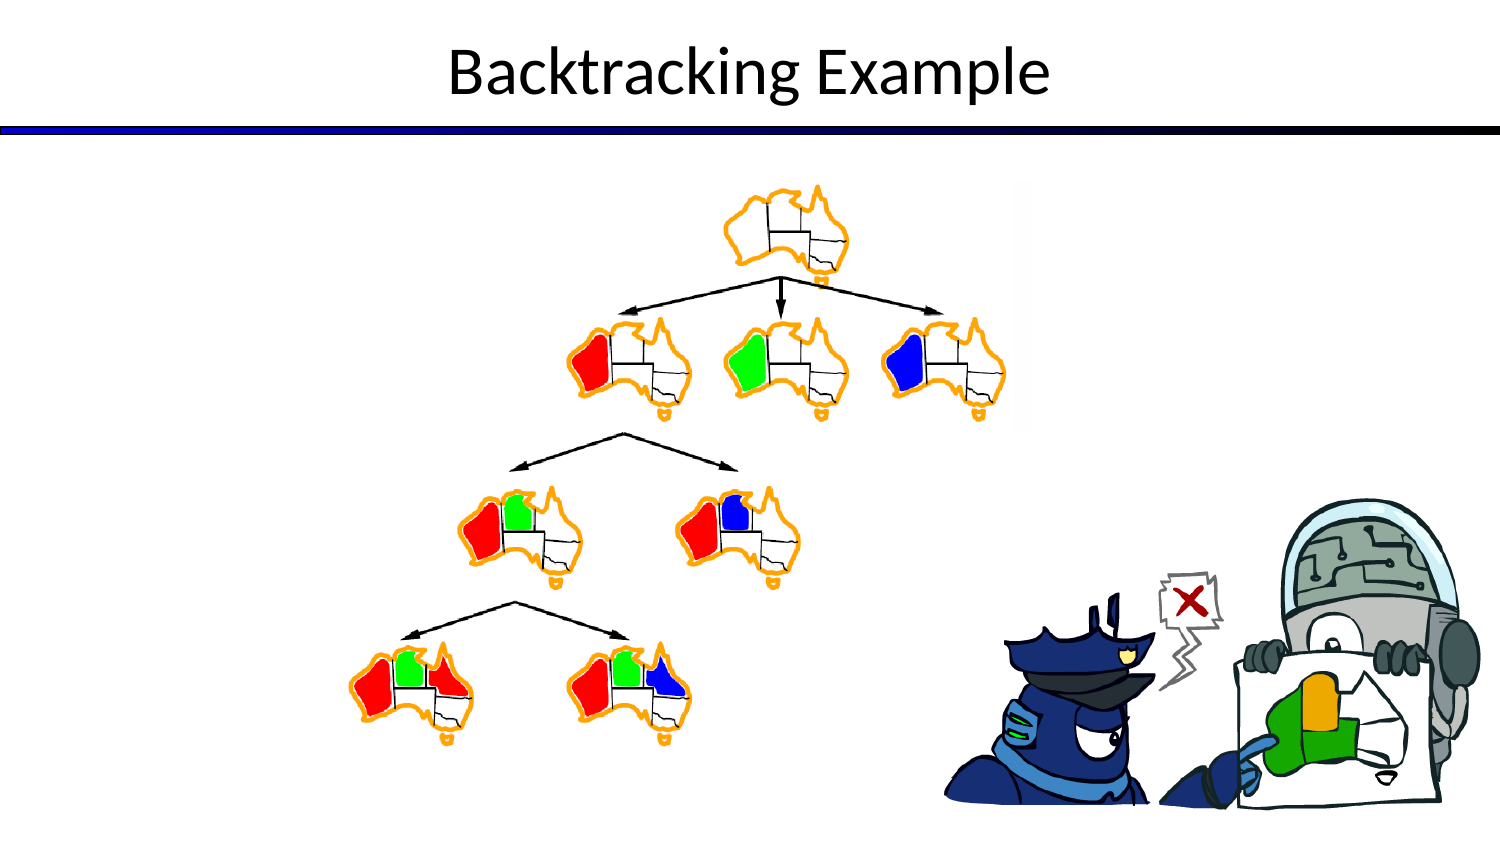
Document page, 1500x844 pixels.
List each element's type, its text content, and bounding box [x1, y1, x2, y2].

title Backtracking Example [0, 0, 1500, 138]
picture [347, 177, 1482, 817]
